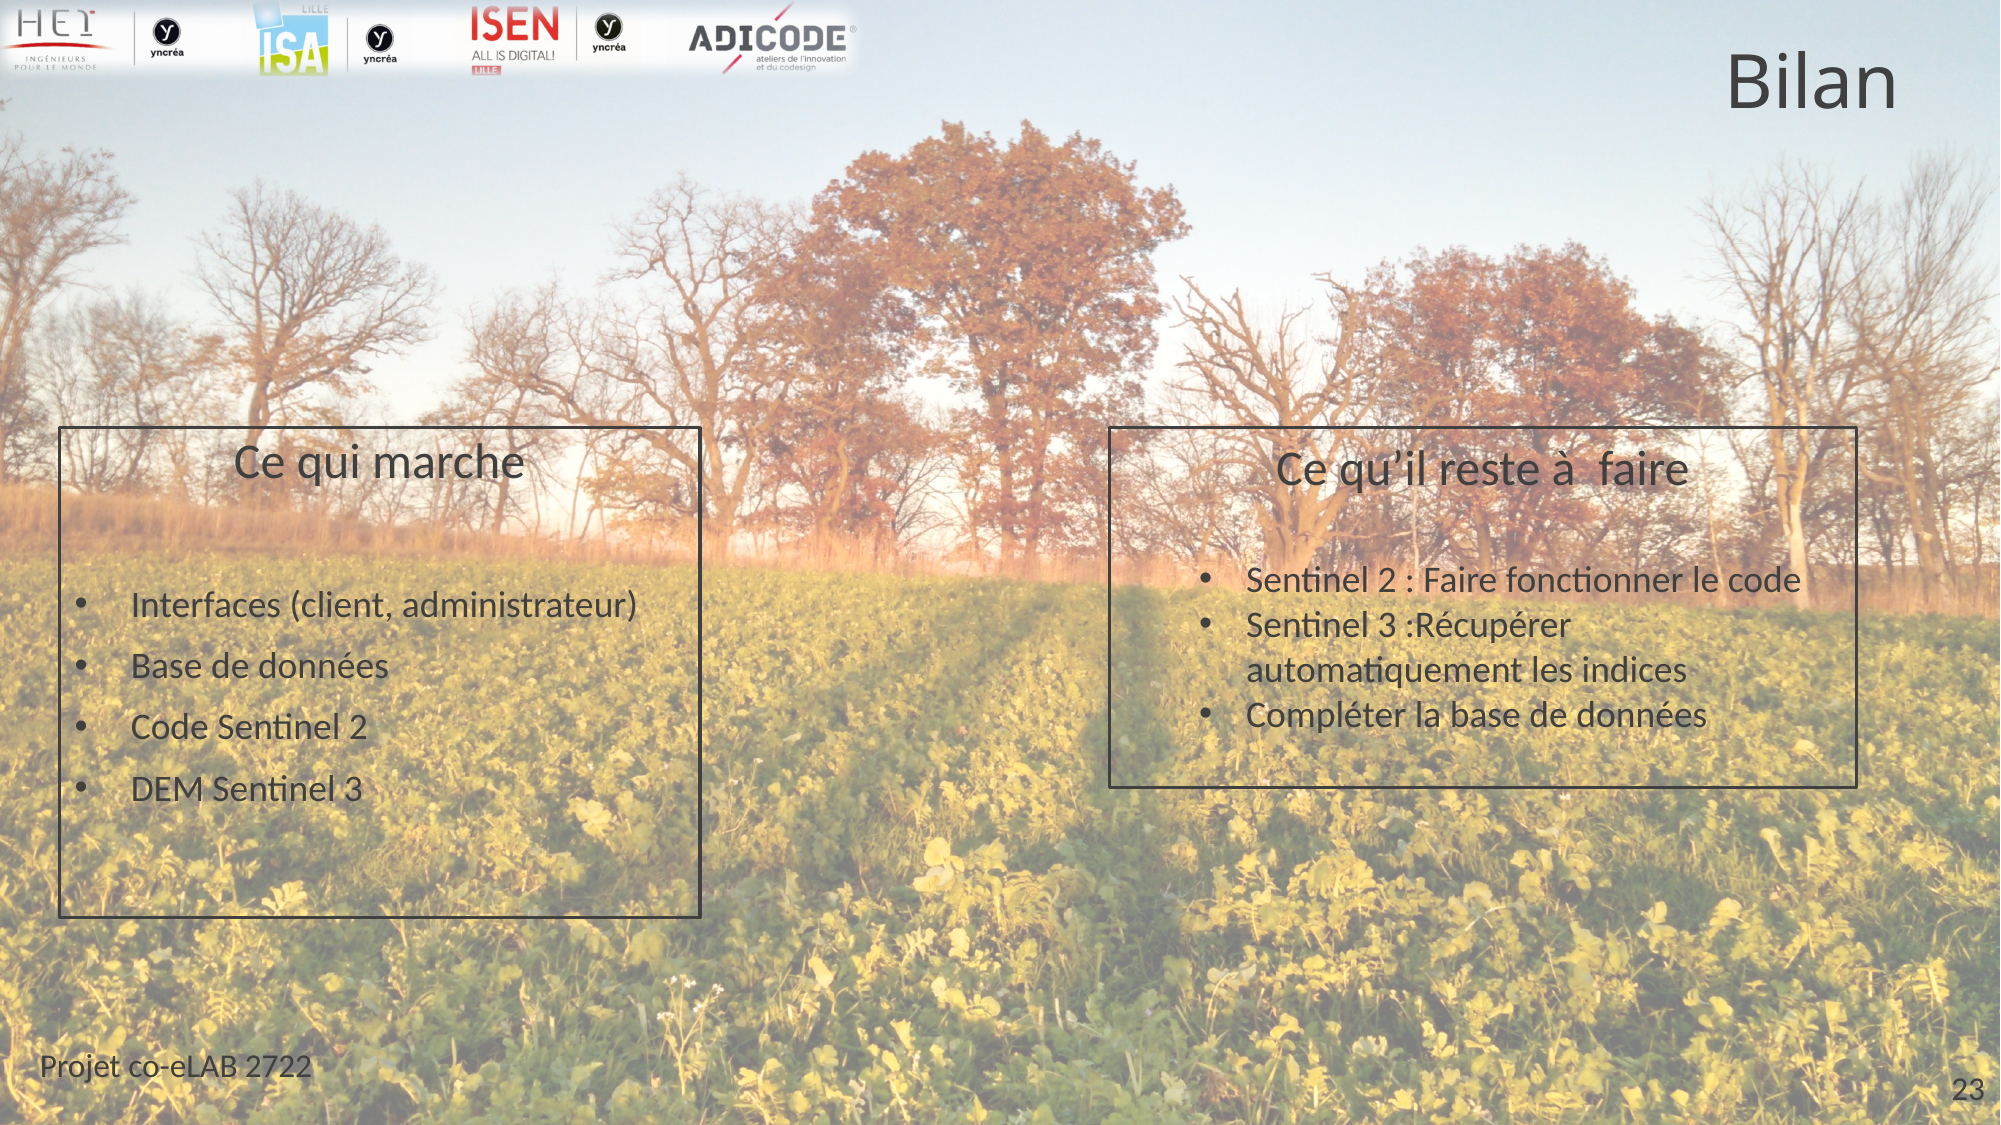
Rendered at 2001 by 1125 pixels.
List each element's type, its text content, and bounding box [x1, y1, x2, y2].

text_box Ce qu’il reste à faire Sentinel 2 : Faire fonctionner le code Sentinel 3 :Récupérer automatiquement les indices Compléter la base de données [1109, 427, 1857, 788]
subtitle Ce qui marche Interfaces (client, administrateur) Base de données Code Sentinel 2 DEM Sentinel 3 [59, 427, 700, 918]
footer Projet co-eLAB 2722 [24, 1036, 700, 1097]
slide_number 23 [1550, 1056, 2000, 1117]
picture [8, 18, 846, 63]
title Bilan [1624, 0, 2000, 132]
slide_number 23 [0, 9, 855, 72]
